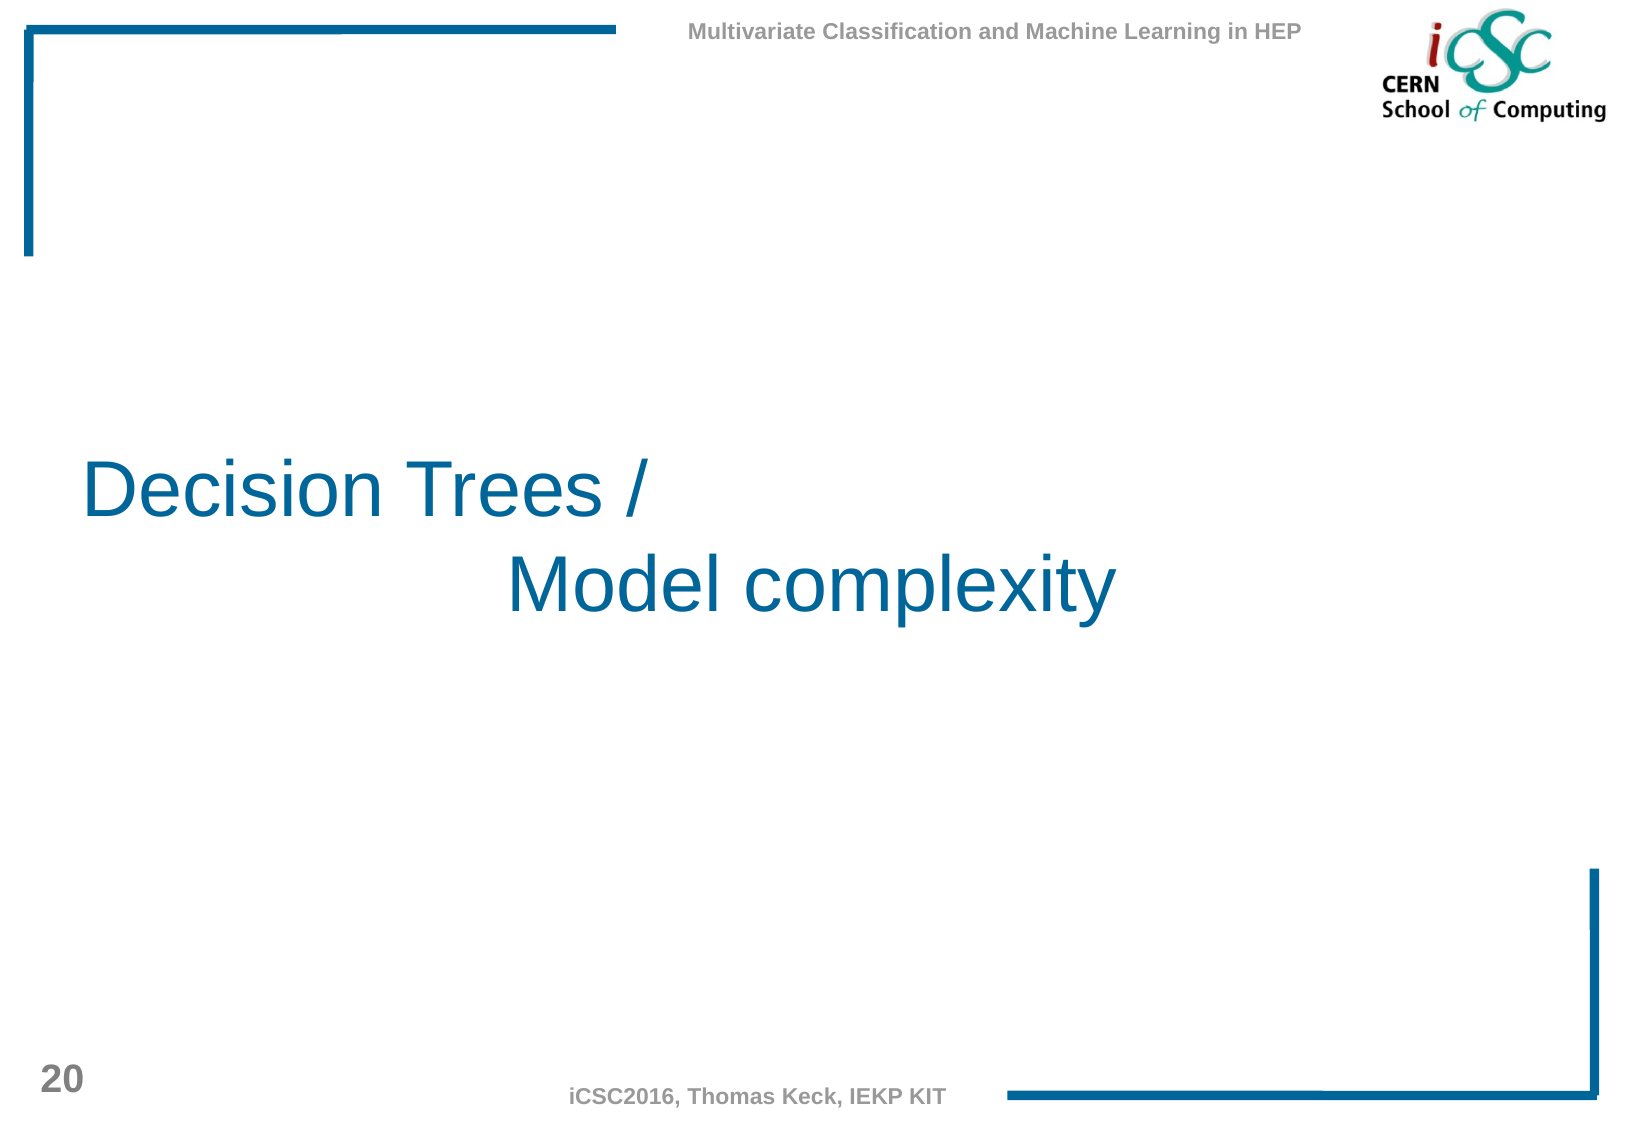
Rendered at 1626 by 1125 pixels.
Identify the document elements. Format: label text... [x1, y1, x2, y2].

text_box Decision Trees / Model complexity [81, 438, 1543, 626]
picture [1381, 8, 1607, 124]
